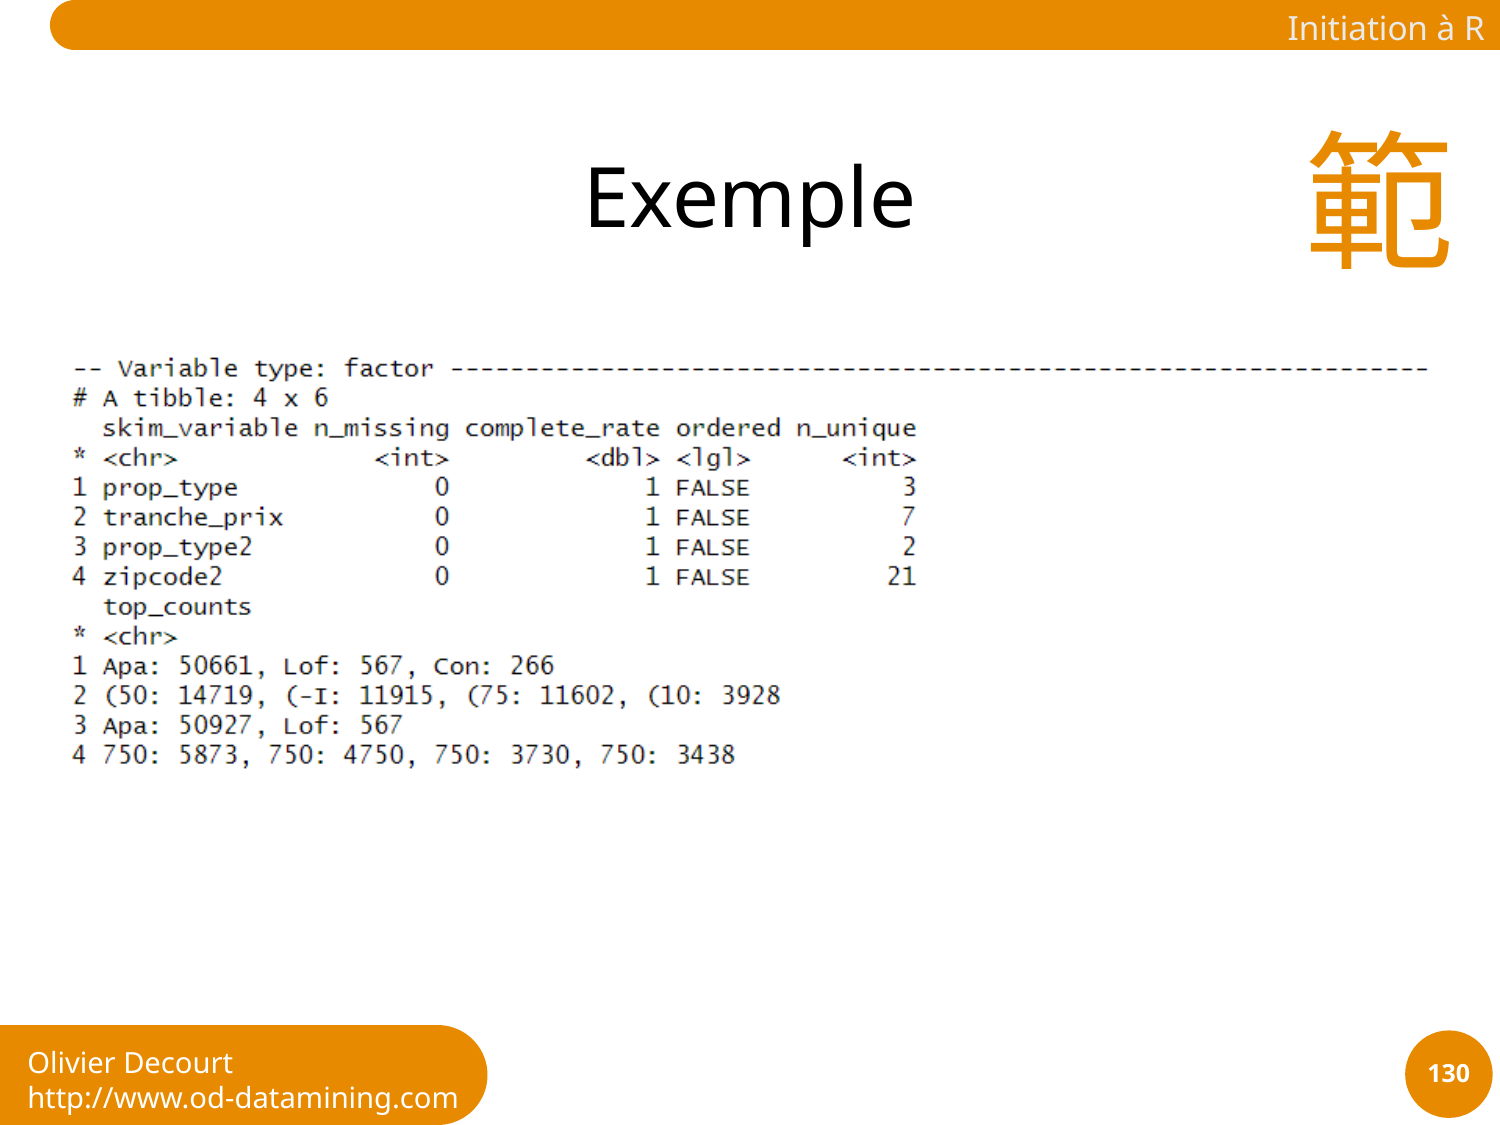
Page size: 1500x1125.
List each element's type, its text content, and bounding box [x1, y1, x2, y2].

picture [65, 347, 1435, 778]
title Exemple [112, 99, 1388, 288]
text_box 範 [1289, 100, 1470, 296]
